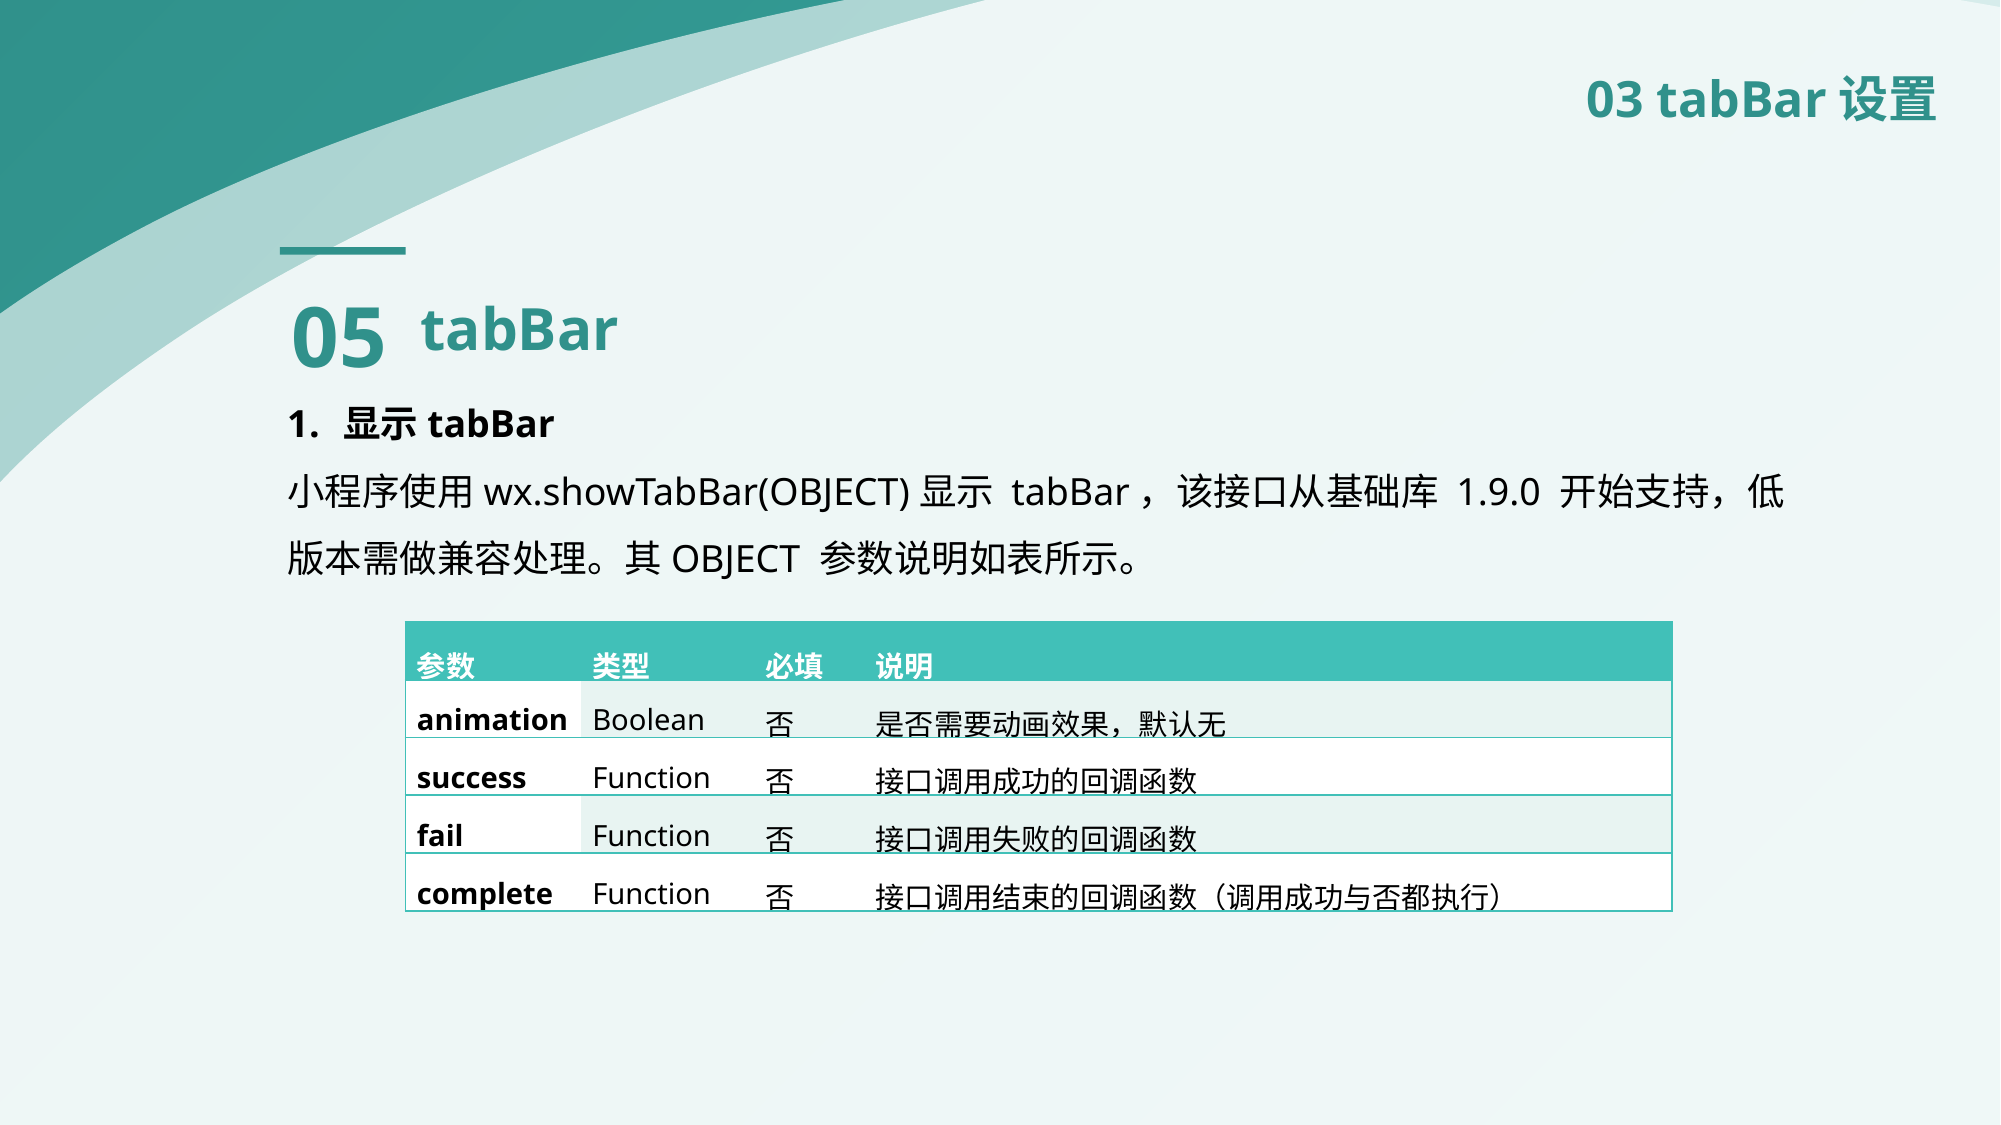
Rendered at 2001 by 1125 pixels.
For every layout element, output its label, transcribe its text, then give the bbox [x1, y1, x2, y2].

table_cell 接口调用成功的回调函数 [865, 738, 1671, 794]
table_cell Function [581, 738, 754, 794]
text_box tabBar [405, 263, 634, 369]
text_box [402, 246, 407, 256]
table_cell success [406, 738, 581, 794]
table_cell animation [406, 681, 581, 737]
table_header 参数 [406, 623, 581, 679]
table_cell 否 [754, 854, 865, 910]
table_cell Boolean [581, 681, 754, 737]
text_box 显示tabBar 小程序使用wx.showTabBar(OBJECT)显示 tabBar，该接口从基础库 1.9.0 开始支持，低版本需做兼容处理。其OBJECT 参数说明如表所示。 [272, 370, 1809, 588]
table_cell 否 [754, 681, 865, 737]
table_cell 否 [754, 796, 865, 852]
table_cell Function [581, 796, 754, 852]
table_cell 是否需要动画效果，默认无 [865, 681, 1671, 737]
text_box 05 [276, 246, 402, 392]
table_header 类型 [581, 623, 754, 679]
table_cell 否 [754, 738, 865, 794]
list 03 tabBar设置 [1083, 41, 1955, 162]
table_cell 接口调用结束的回调函数（调用成功与否都执行） [865, 854, 1671, 910]
table_cell 接口调用失败的回调函数 [865, 796, 1671, 852]
table_cell Function [581, 854, 754, 910]
table_header 必填 [754, 623, 865, 679]
table_cell complete [406, 854, 581, 910]
table_cell fail [406, 796, 581, 852]
table_header 说明 [865, 623, 1671, 679]
